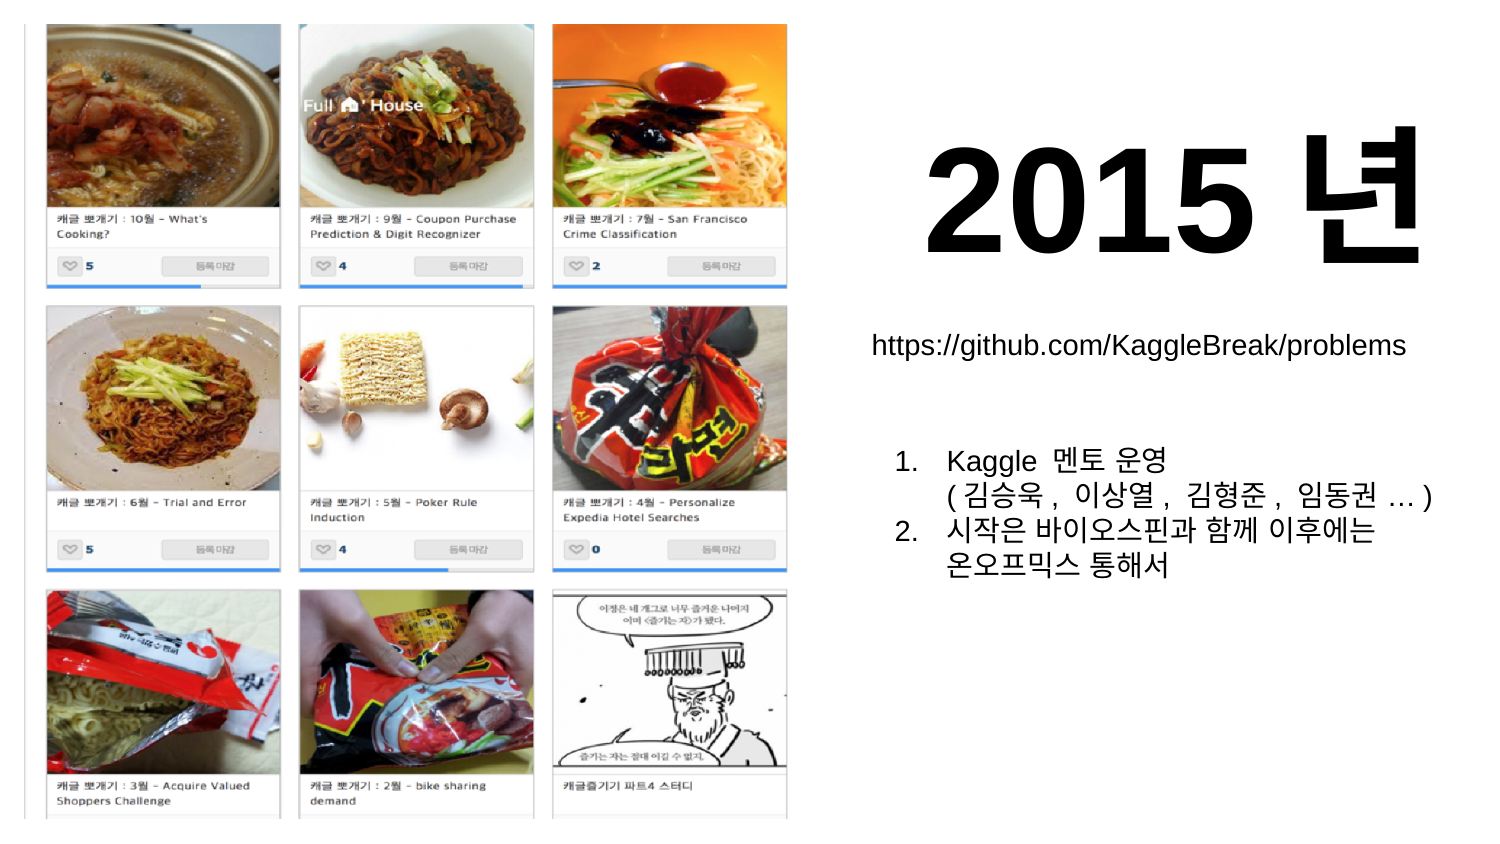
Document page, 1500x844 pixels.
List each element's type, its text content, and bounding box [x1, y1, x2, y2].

picture [24, 24, 802, 819]
text_box https://github.com/KaggleBreak/problems [856, 313, 1450, 375]
text_box Kaggle 멘토 운영 (김승욱, 이상열, 김형준, 임동권 …) 시작은 바이오스핀과 함께 이후에는 온오프믹스 통해서 [856, 417, 1450, 607]
text_box 2015년 [908, 87, 1450, 313]
